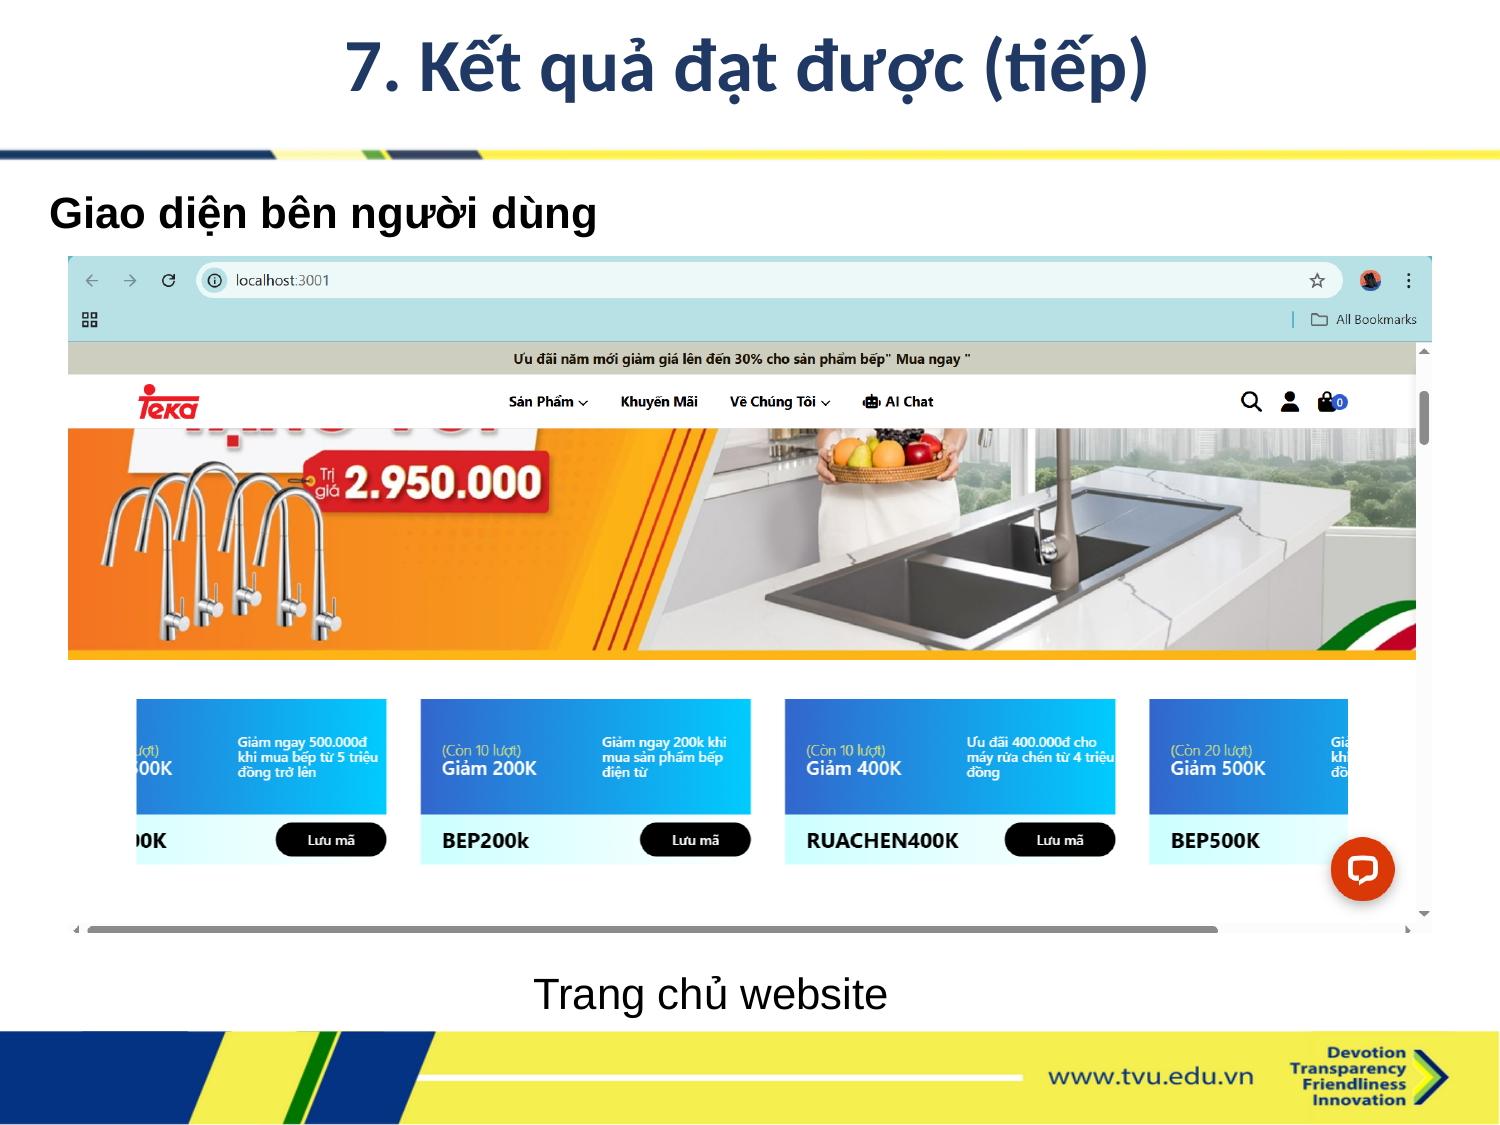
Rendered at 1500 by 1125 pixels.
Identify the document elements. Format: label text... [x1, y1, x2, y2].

text_box Giao diện bên người dùng [34, 150, 625, 245]
picture [625, 147, 1500, 162]
text_box Trang chủ website [518, 933, 982, 1026]
picture [0, 147, 329, 162]
picture [0, 1031, 1500, 1125]
text_box 7. Kết quả đạt được (tiếp) [329, 74, 1171, 150]
picture [68, 256, 1432, 933]
